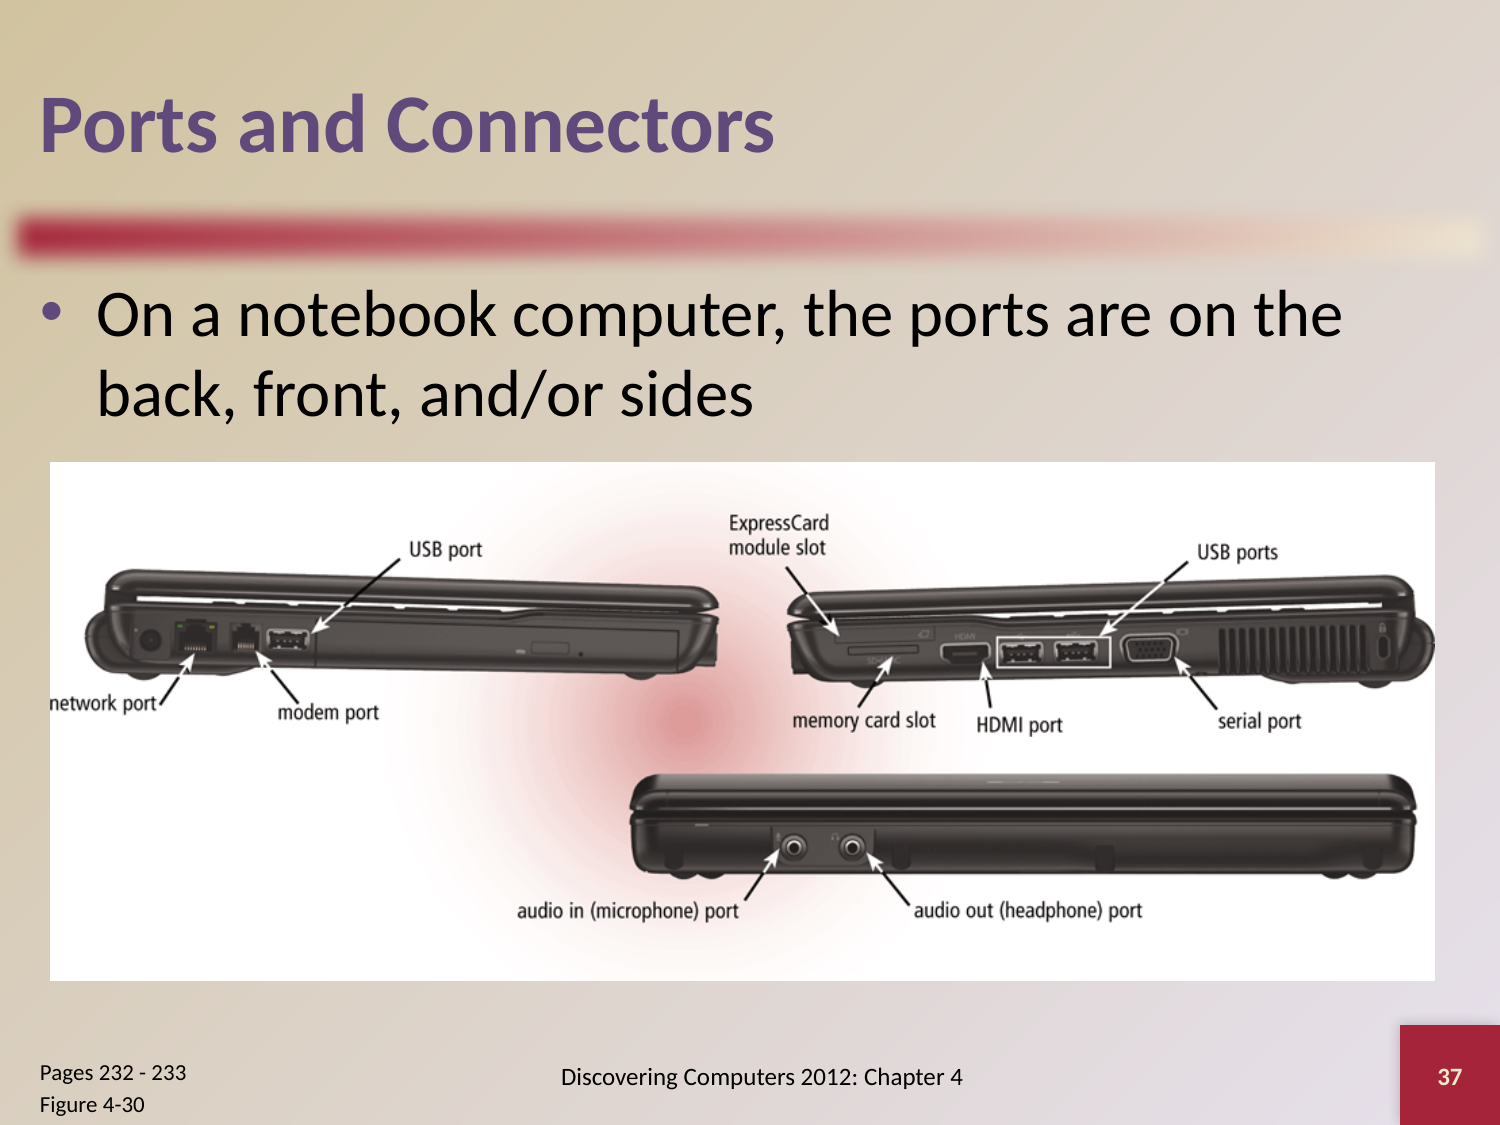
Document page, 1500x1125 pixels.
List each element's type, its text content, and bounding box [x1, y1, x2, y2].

list Pages 232 - 233 Figure 4-30 [24, 1050, 300, 1125]
slide_number 37 [1400, 1025, 1500, 1125]
title Ports and Connectors [24, 24, 1475, 213]
list On a notebook computer, the ports are on the back, front, and/or sides [24, 262, 1475, 1025]
picture [49, 462, 1436, 981]
footer Discovering Computers 2012: Chapter 4 [450, 1037, 1075, 1113]
